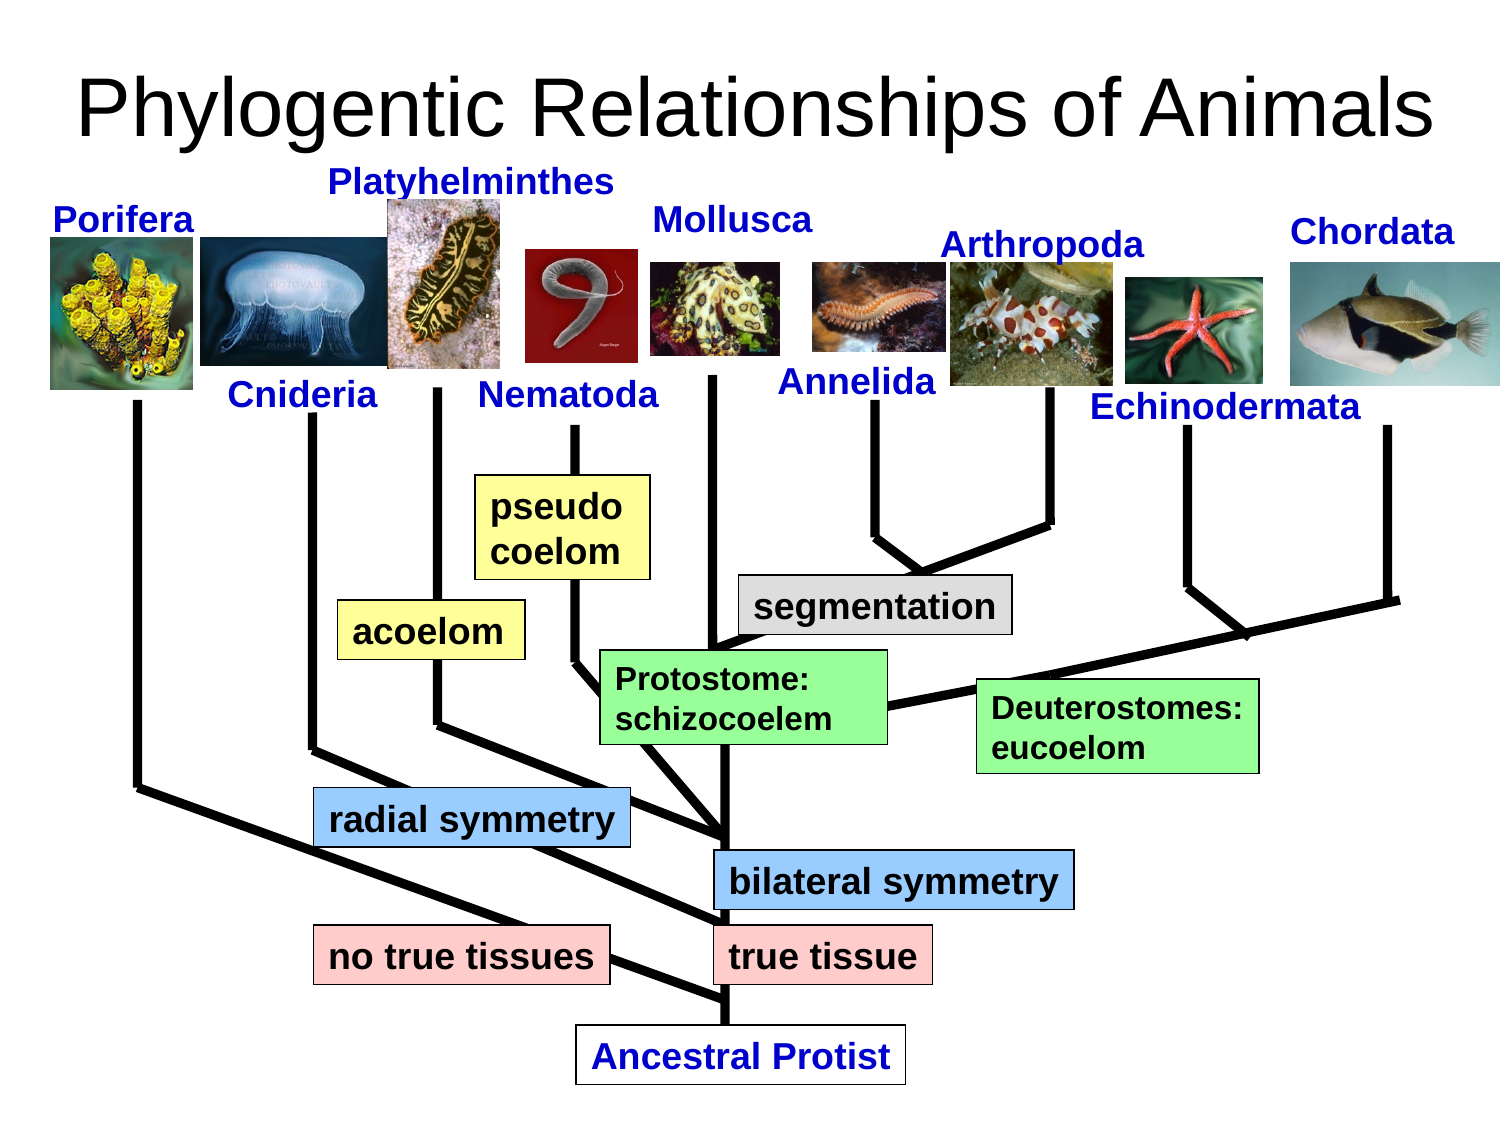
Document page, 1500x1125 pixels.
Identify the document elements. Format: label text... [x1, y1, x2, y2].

picture [1124, 277, 1263, 385]
picture [1290, 262, 1500, 386]
picture [199, 199, 501, 369]
text_box radial symmetry [313, 787, 631, 848]
text_box Porifera [37, 187, 209, 248]
text_box acoelom [337, 599, 525, 660]
text_box Chordata [1275, 199, 1470, 260]
text_box Nematoda [462, 362, 674, 423]
title Phylogentic Relationships of Animals [0, 37, 1500, 169]
text_box Mollusca [637, 187, 828, 248]
picture [812, 262, 946, 352]
text_box Cnideria [212, 374, 393, 423]
text_box pseudocoelom [474, 474, 650, 580]
text_box Echinodermata [1075, 374, 1376, 435]
text_box Arthropoda [925, 212, 1160, 273]
text_box Ancestral Protist [576, 1024, 906, 1085]
text_box no true tissues [313, 924, 610, 985]
picture [49, 237, 193, 391]
text_box Deuterostomes: eucoelom [976, 678, 1259, 774]
text_box bilateral symmetry [713, 849, 1075, 910]
picture [649, 262, 780, 356]
text_box segmentation [738, 574, 1012, 635]
text_box Platyhelminthes [312, 149, 630, 210]
text_box true tissue [713, 924, 933, 985]
text_box Annelida [762, 349, 951, 410]
picture [524, 249, 638, 363]
picture [949, 262, 1113, 386]
text_box Protostome: schizocoelem [599, 649, 888, 745]
